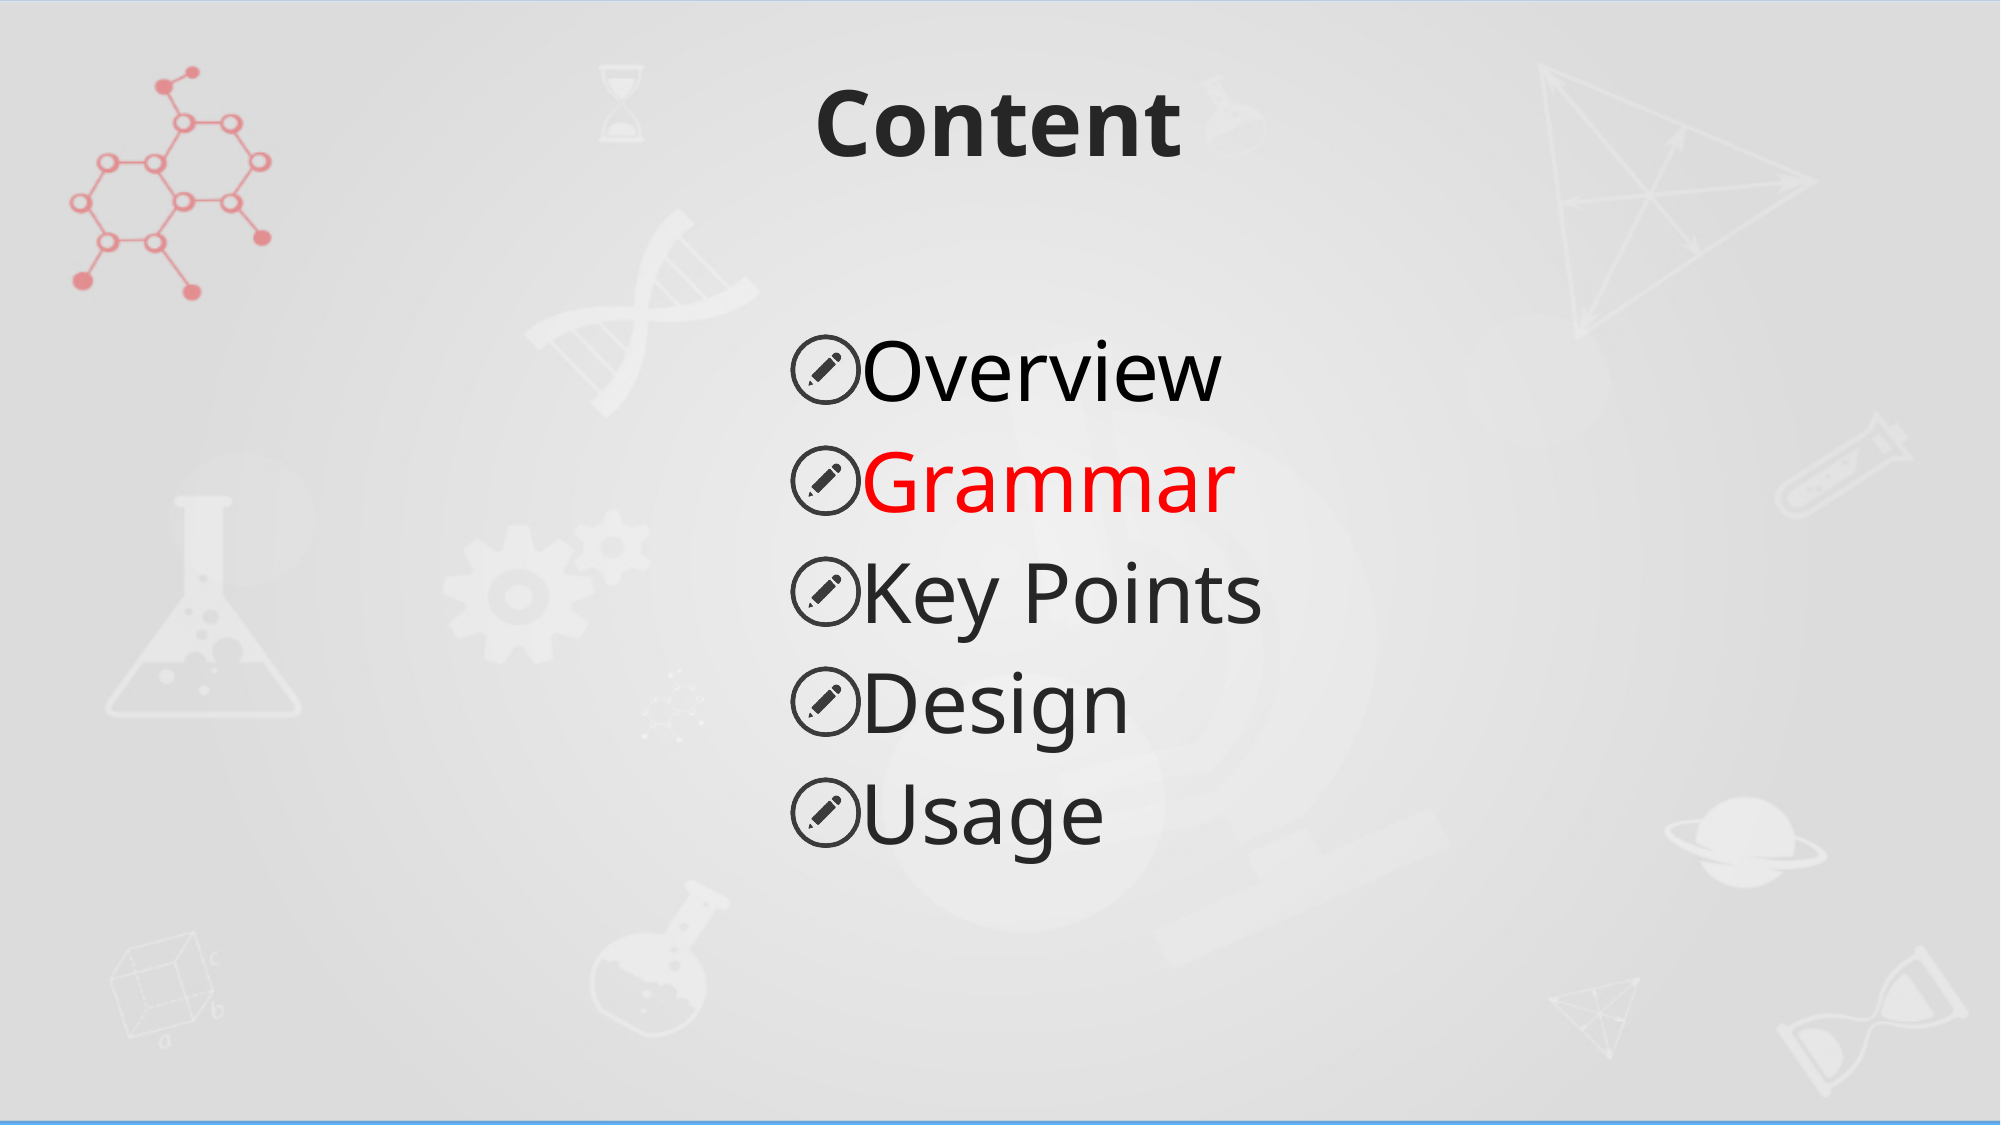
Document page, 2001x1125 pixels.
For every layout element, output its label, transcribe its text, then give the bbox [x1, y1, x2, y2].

list Overview Grammar Key Points Design Usage [775, 322, 1672, 903]
picture [0, 0, 2001, 1125]
title Content [292, 62, 1705, 192]
